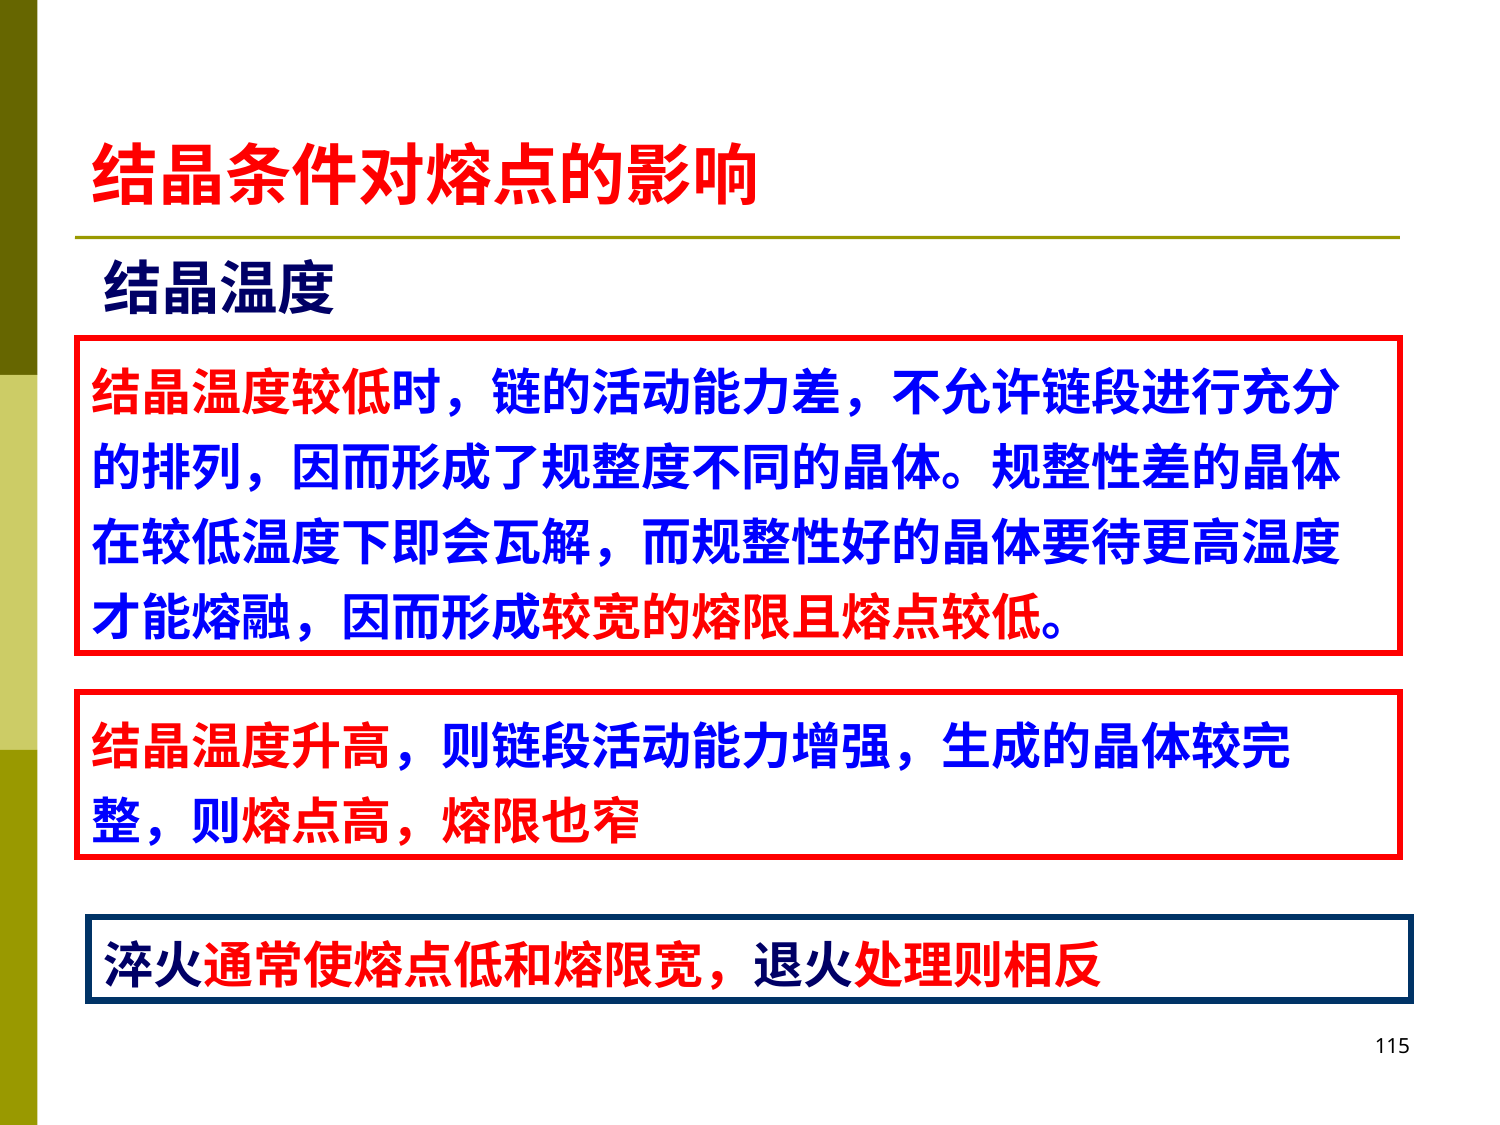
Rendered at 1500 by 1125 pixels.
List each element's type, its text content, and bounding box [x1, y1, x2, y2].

slide_number 115 [1074, 1025, 1425, 1100]
text_box 结晶条件对熔点的影响 [76, 125, 1388, 221]
text_box 结晶温度 [88, 243, 1400, 329]
text_box 淬火通常使熔点低和熔限宽，退火处理则相反 [88, 916, 1412, 1001]
text_box 结晶温度较低时，链的活动能力差，不允许链段进行充分的排列，因而形成了规整度不同的晶体。规整性差的晶体在较低温度下即会瓦解，而规整性好的晶体要待更高温度才能熔融，因而形成较宽的熔限且熔点较低。 [76, 337, 1400, 653]
text_box 结晶温度升高，则链段活动能力增强，生成的晶体较完整，则熔点高，熔限也窄 [76, 692, 1400, 858]
